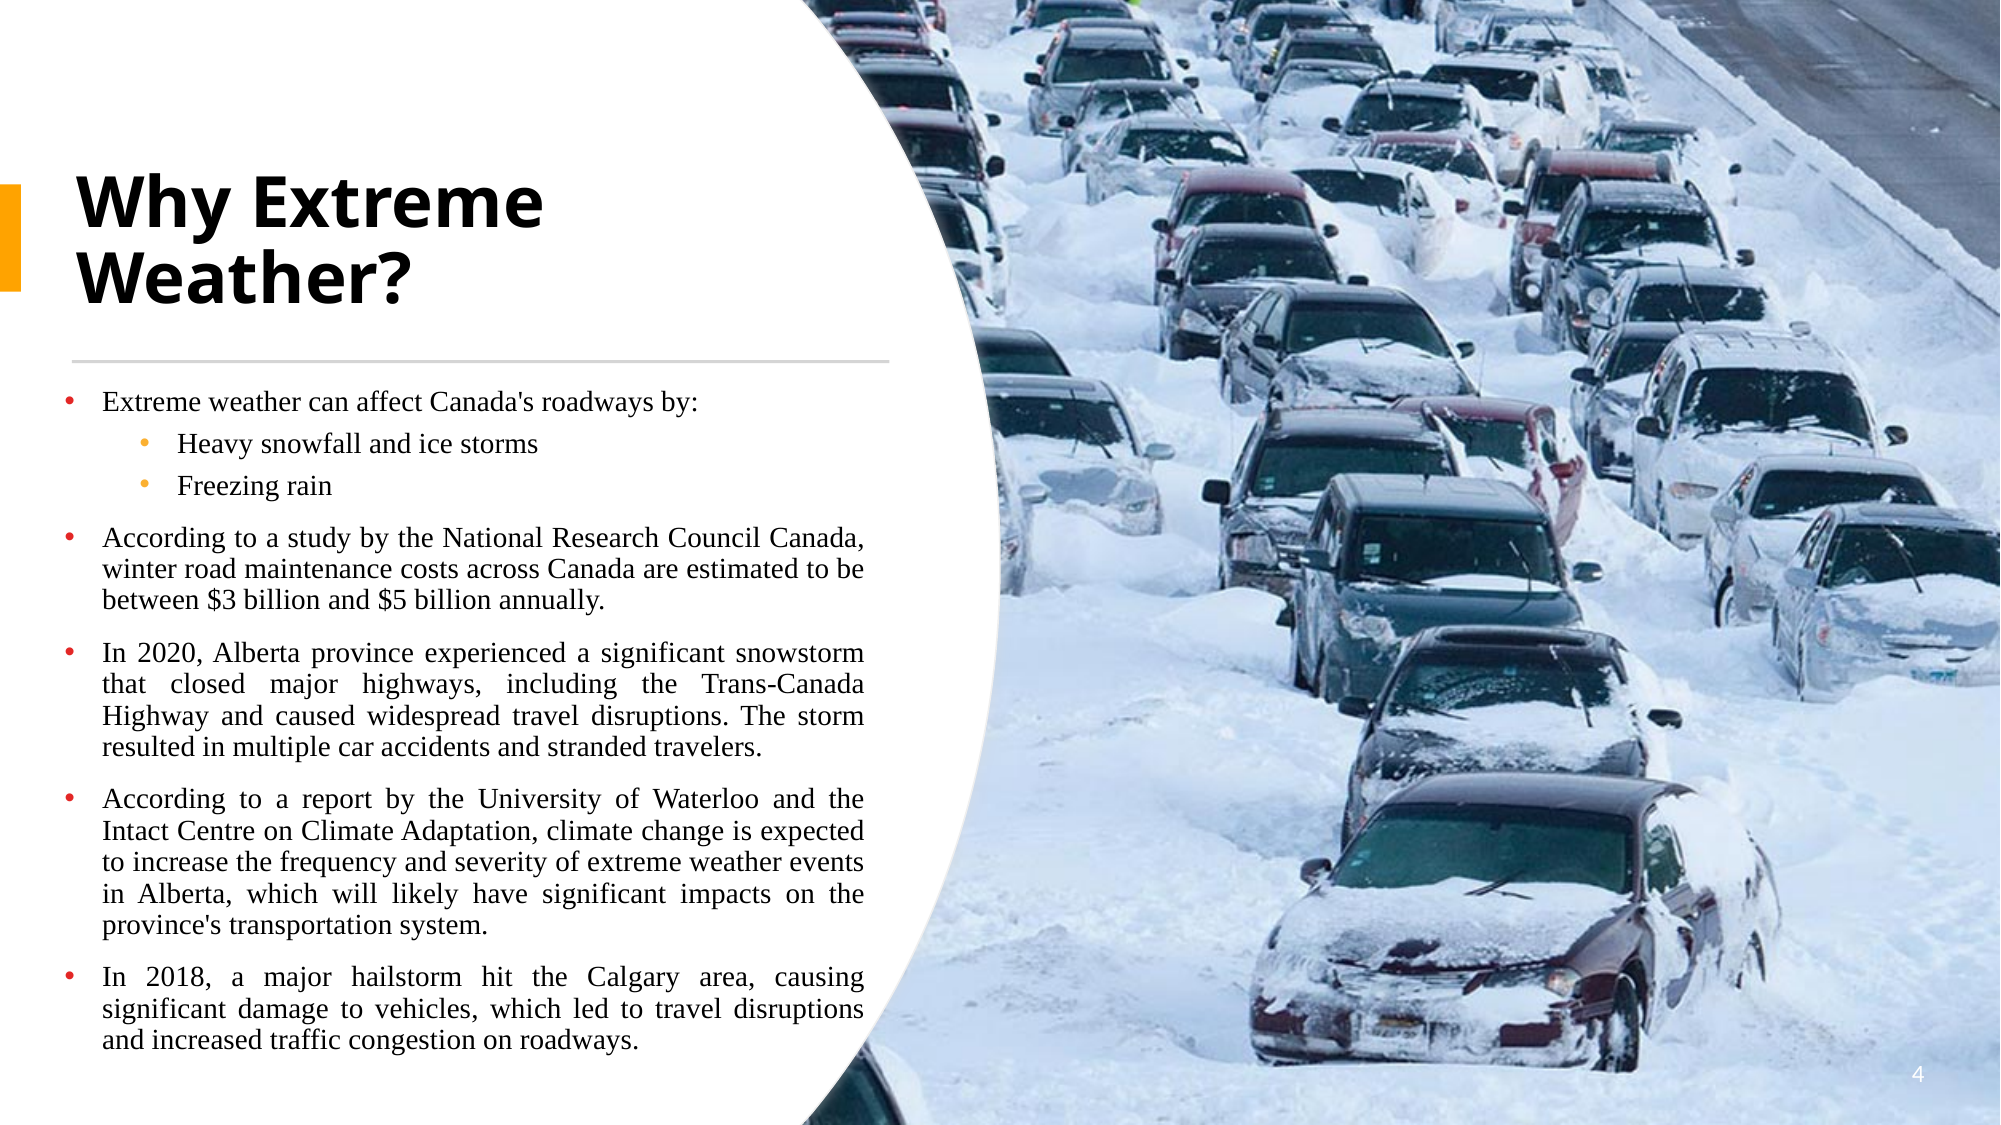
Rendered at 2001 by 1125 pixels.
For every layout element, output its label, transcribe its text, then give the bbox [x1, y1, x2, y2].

list Extreme weather can affect Canada's roadways by: Heavy snowfall and ice storms Freezing rain According to a study by the National Research Council Canada, winter road maintenance costs across Canada are estimated to be between $3 billion and $5 billion annually. In 2020, Alberta province experienced a significant snowstorm that closed major highways, including the Trans-Canada Highway and caused widespread travel disruptions. The storm resulted in multiple car accidents and stranded travelers. According to a report by the University of Waterloo and the Intact Centre on Climate Adaptation, climate change is expected to increase the frequency and severity of extreme weather events in Alberta, which will likely have significant impacts on the province's transportation system. In 2018, a major hailstorm hit the Calgary area, causing significant damage to vehicles, which led to travel disruptions and increased traffic congestion on roadways. [49, 378, 800, 937]
text_box [71, 359, 800, 364]
text_box [0, 183, 22, 293]
picture [800, 0, 2000, 1125]
text_box [0, 0, 800, 1125]
title Why Extreme Weather? [61, 140, 800, 345]
